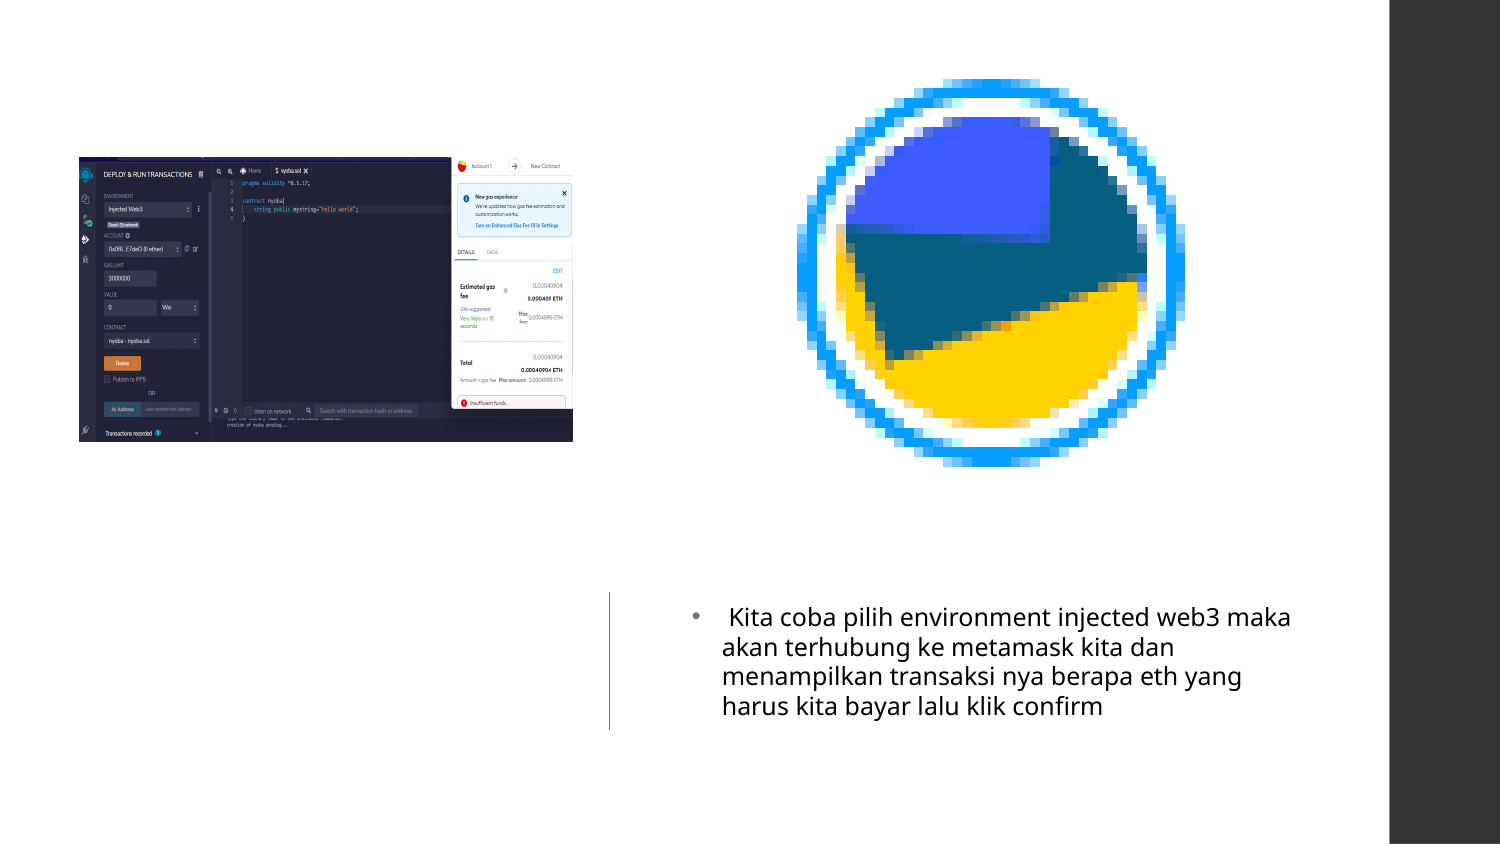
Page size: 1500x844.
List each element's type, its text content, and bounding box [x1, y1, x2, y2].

text_box [1390, 0, 1500, 844]
text_box Kita coba pilih environment injected web3 maka akan terhubung ke metamask kita dan menampilkan transaksi nya berapa eth yang harus kita bayar lalu klik confirm [650, 561, 1310, 761]
picture [745, 78, 1215, 521]
picture [78, 157, 573, 442]
text_box [0, 0, 1390, 844]
